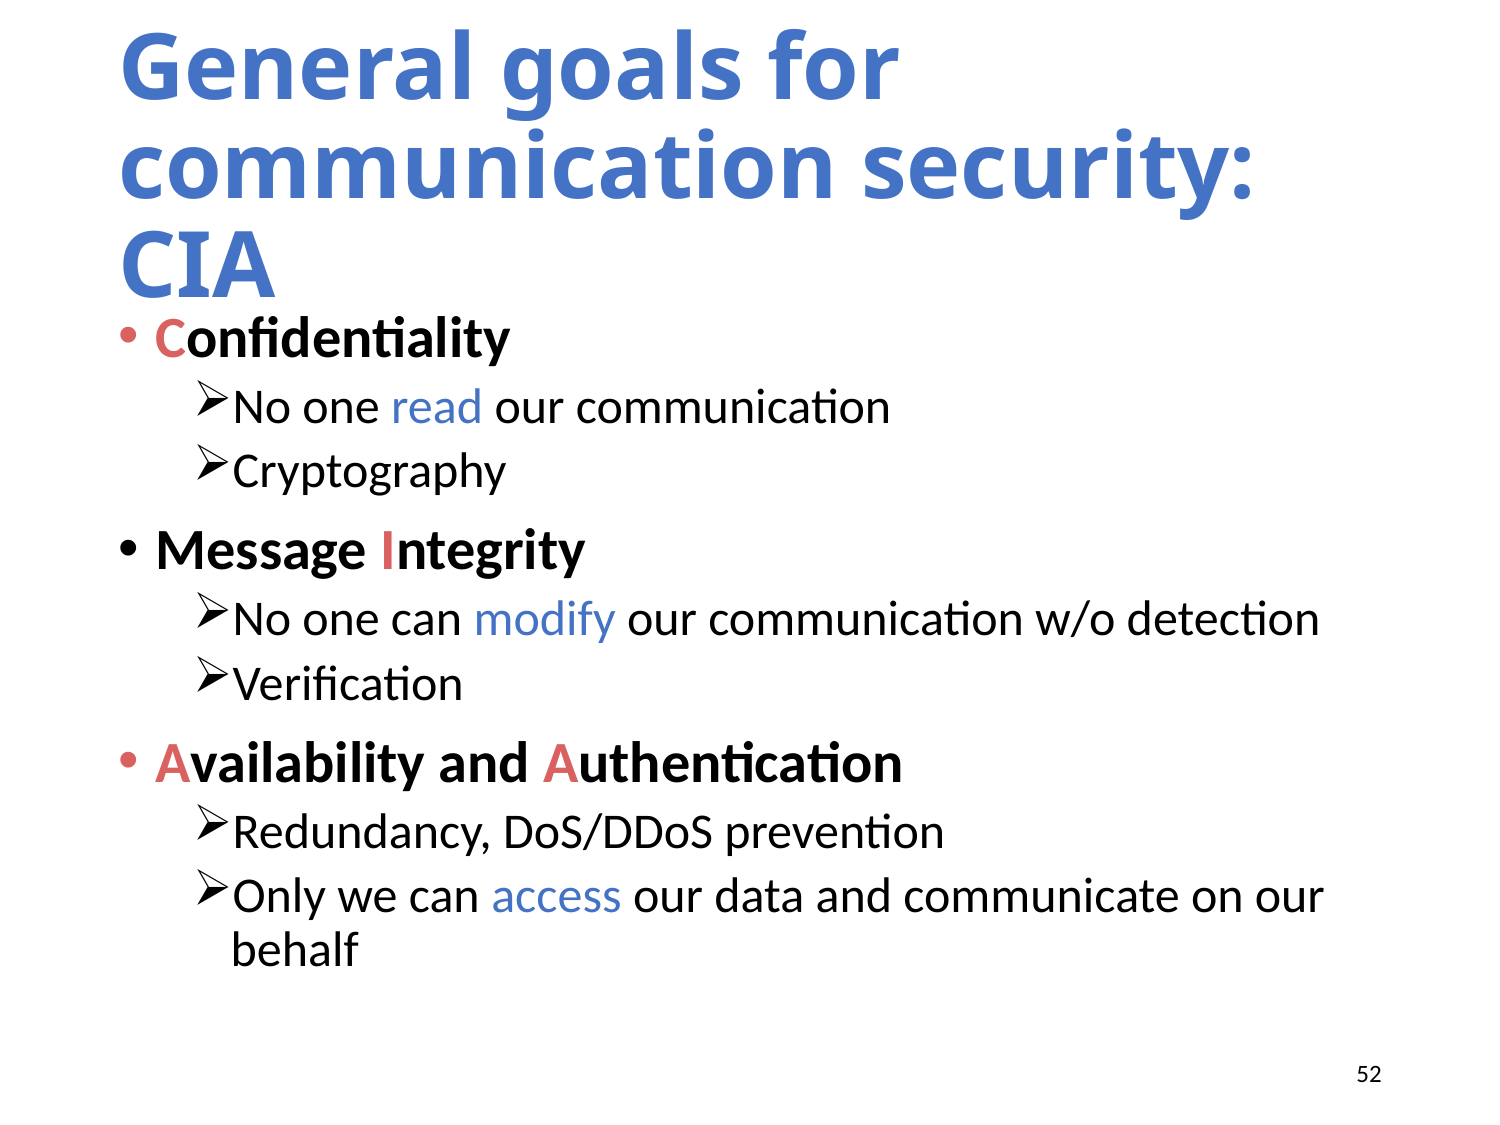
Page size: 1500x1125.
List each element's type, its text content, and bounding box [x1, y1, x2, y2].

title General goals for communication security: CIA [103, 59, 1397, 278]
slide_number 52 [1059, 1042, 1397, 1103]
list Confidentiality No one read our communication Cryptography Message Integrity No one can modify our communication w/o detection Verification Availability and Authentication Redundancy, DoS/DDoS prevention Only we can access our data and communicate on our behalf [103, 299, 1397, 1014]
